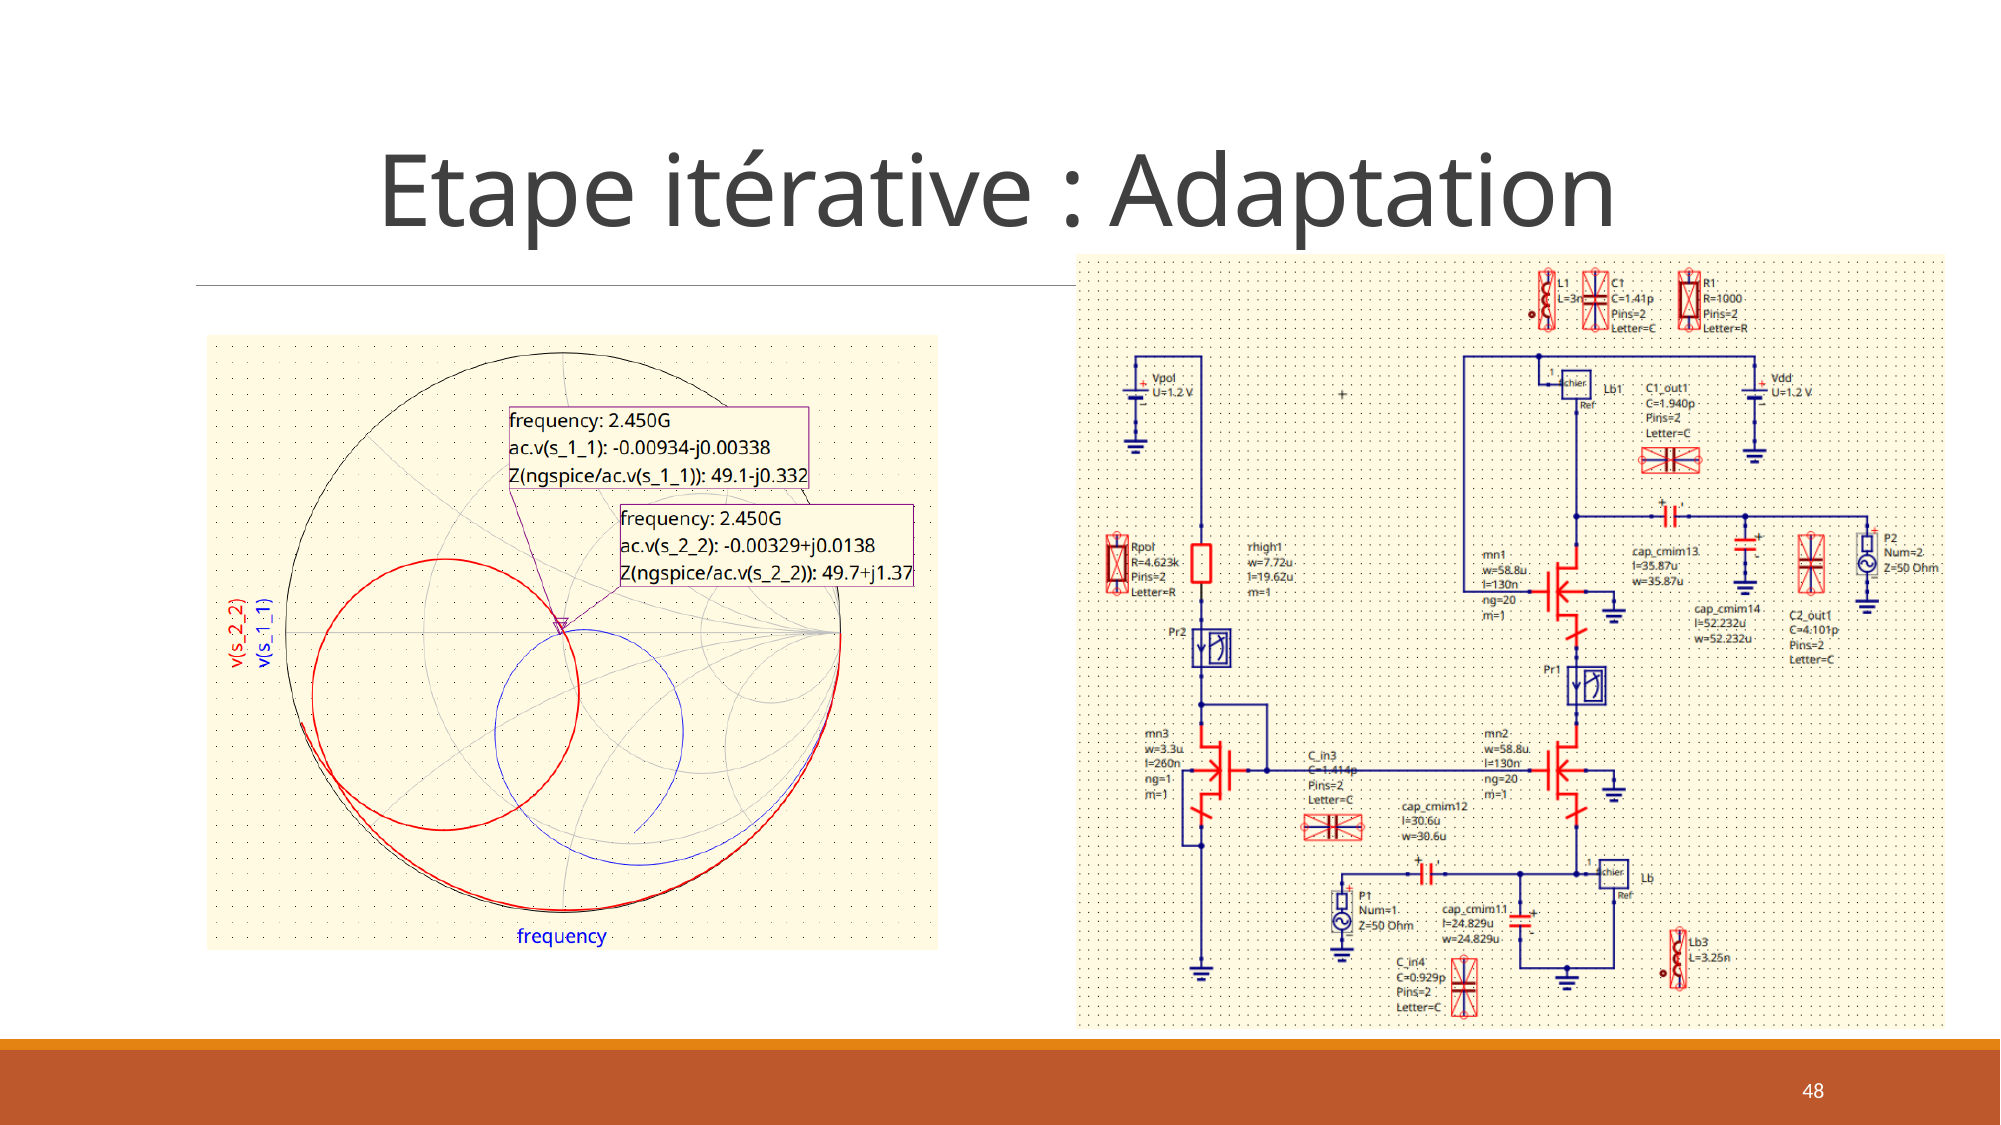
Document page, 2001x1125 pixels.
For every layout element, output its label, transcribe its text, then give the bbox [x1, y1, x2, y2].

title Etape itérative : Adaptation [180, 116, 1841, 255]
picture [1076, 253, 1945, 1030]
picture [206, 334, 938, 951]
slide_number 48 [1624, 1059, 1840, 1120]
